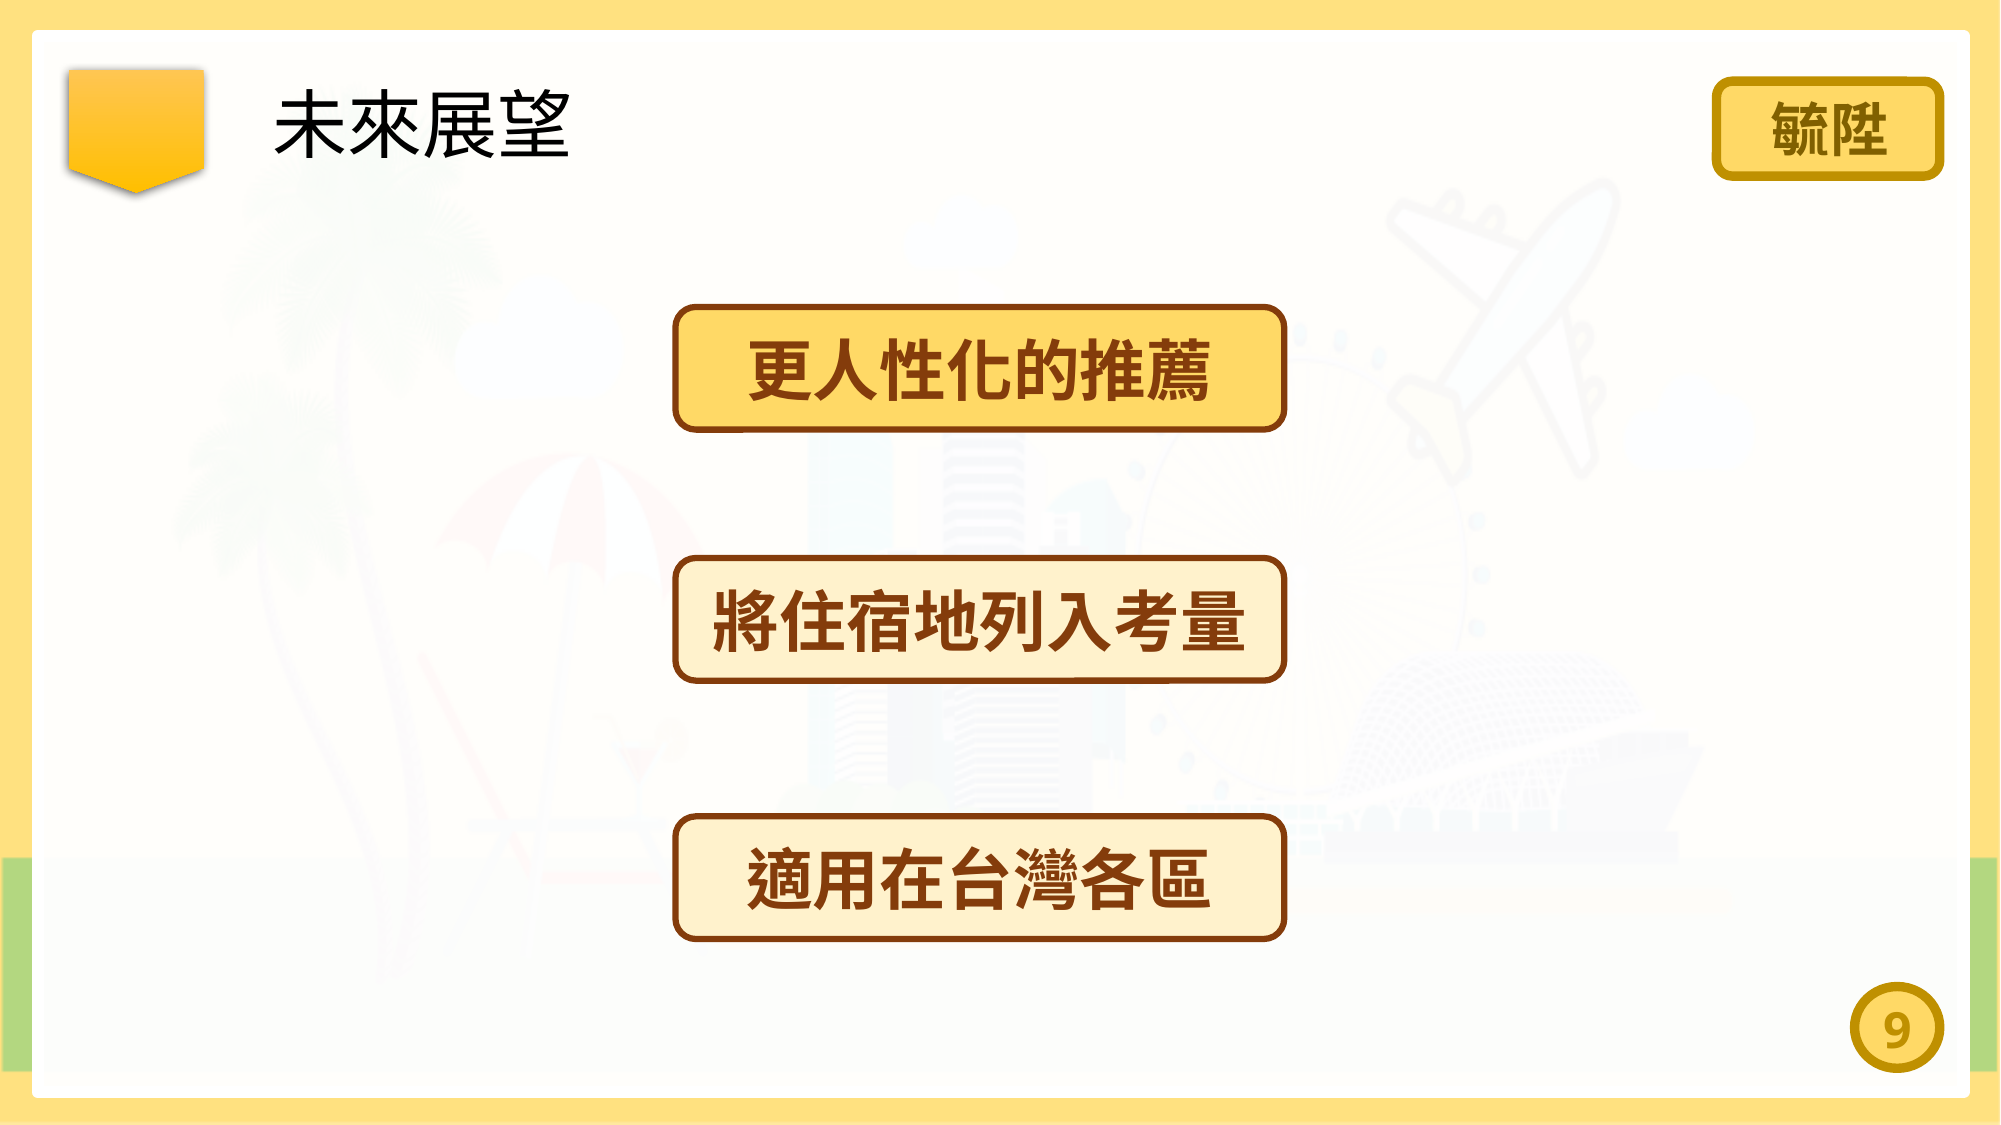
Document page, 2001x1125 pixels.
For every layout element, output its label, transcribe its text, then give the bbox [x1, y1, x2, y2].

text_box 將住宿地列入考量 [674, 557, 1285, 682]
picture [0, 0, 2001, 1125]
text_box 適用在台灣各區 [674, 815, 1285, 940]
text_box 未來展望 [257, 68, 1983, 189]
text_box 更人性化的推薦 [674, 306, 1285, 431]
text_box 毓陞 [1757, 85, 1904, 171]
text_box 9 [1868, 990, 1927, 1066]
